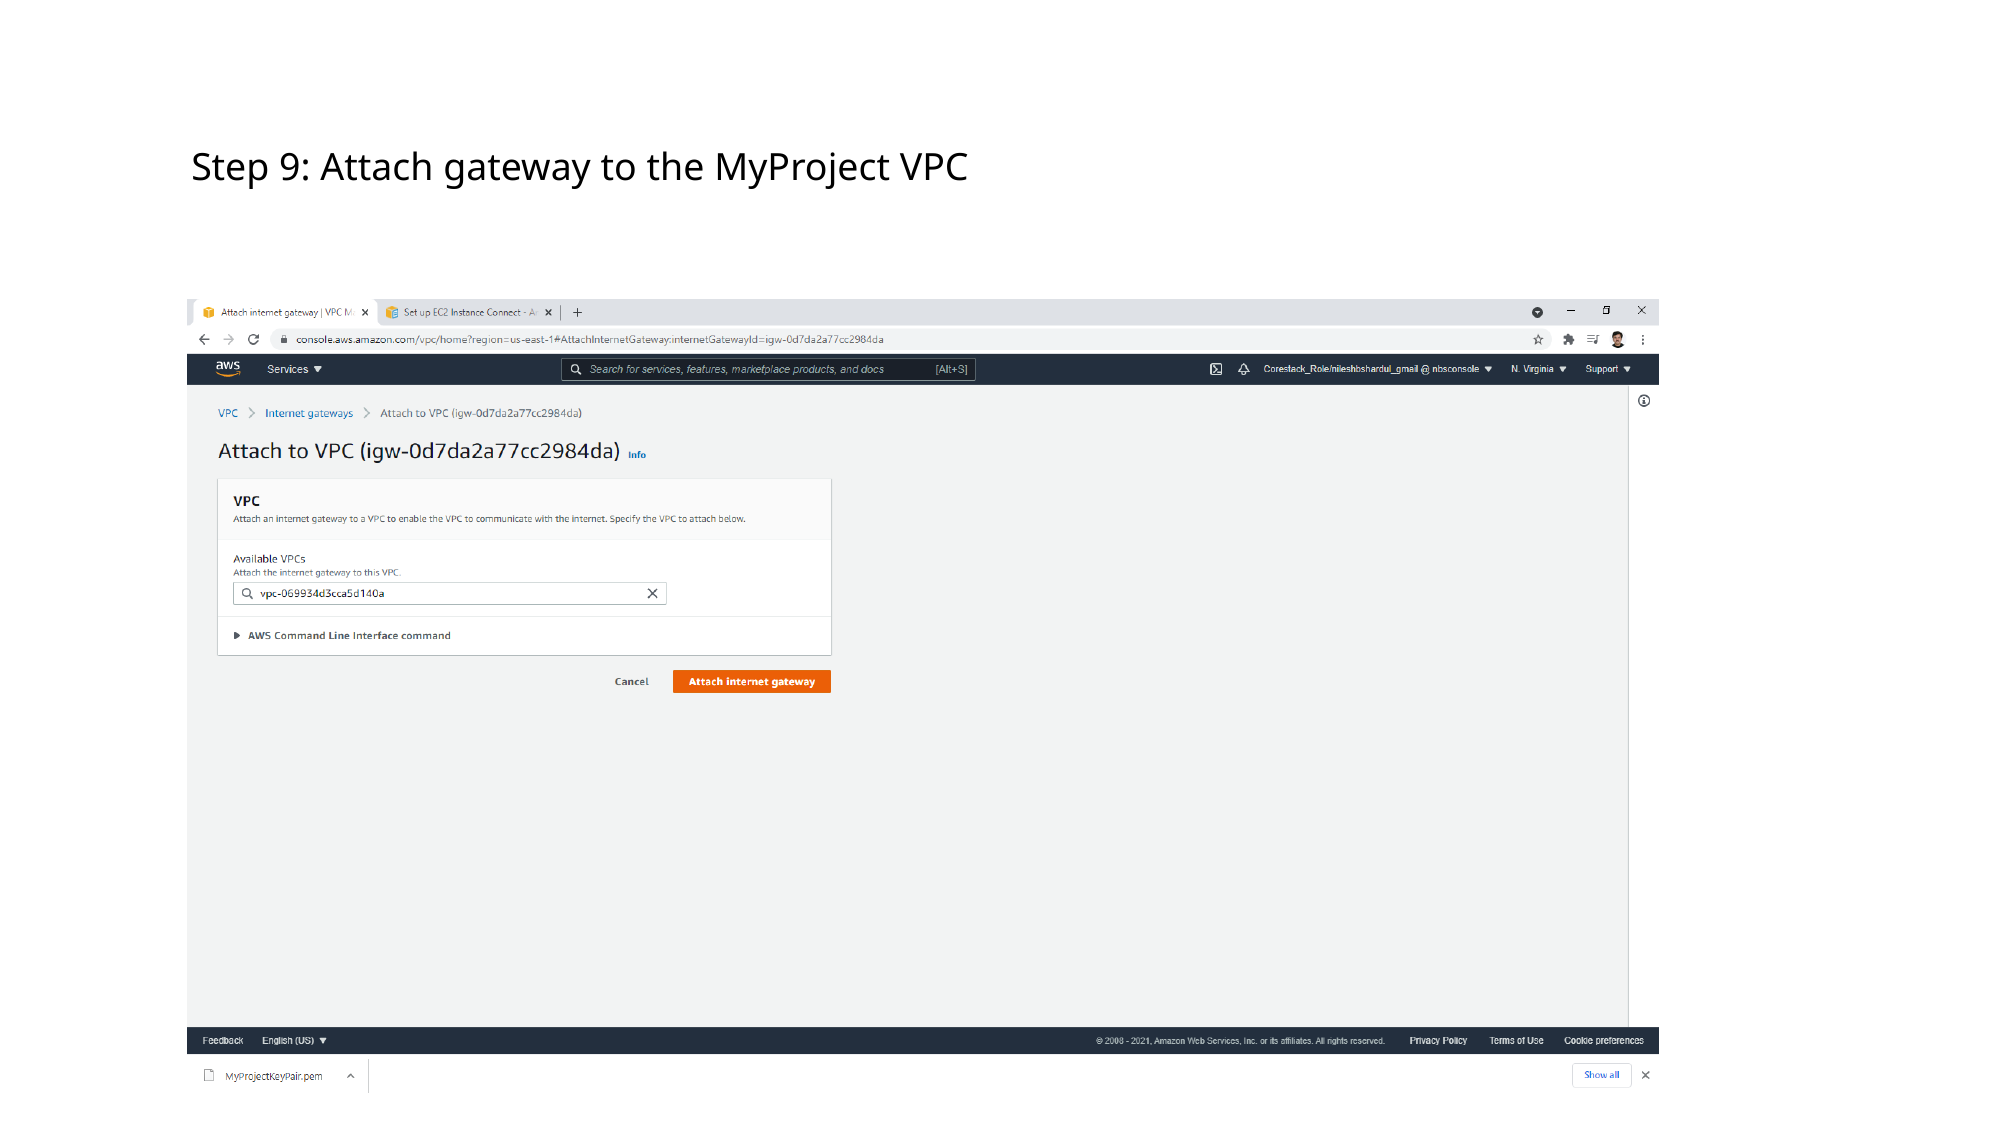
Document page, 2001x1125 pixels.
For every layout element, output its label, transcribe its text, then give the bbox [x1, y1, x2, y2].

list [187, 299, 1659, 1097]
title Step 9: Attach gateway to the MyProject VPC [176, 59, 1863, 278]
